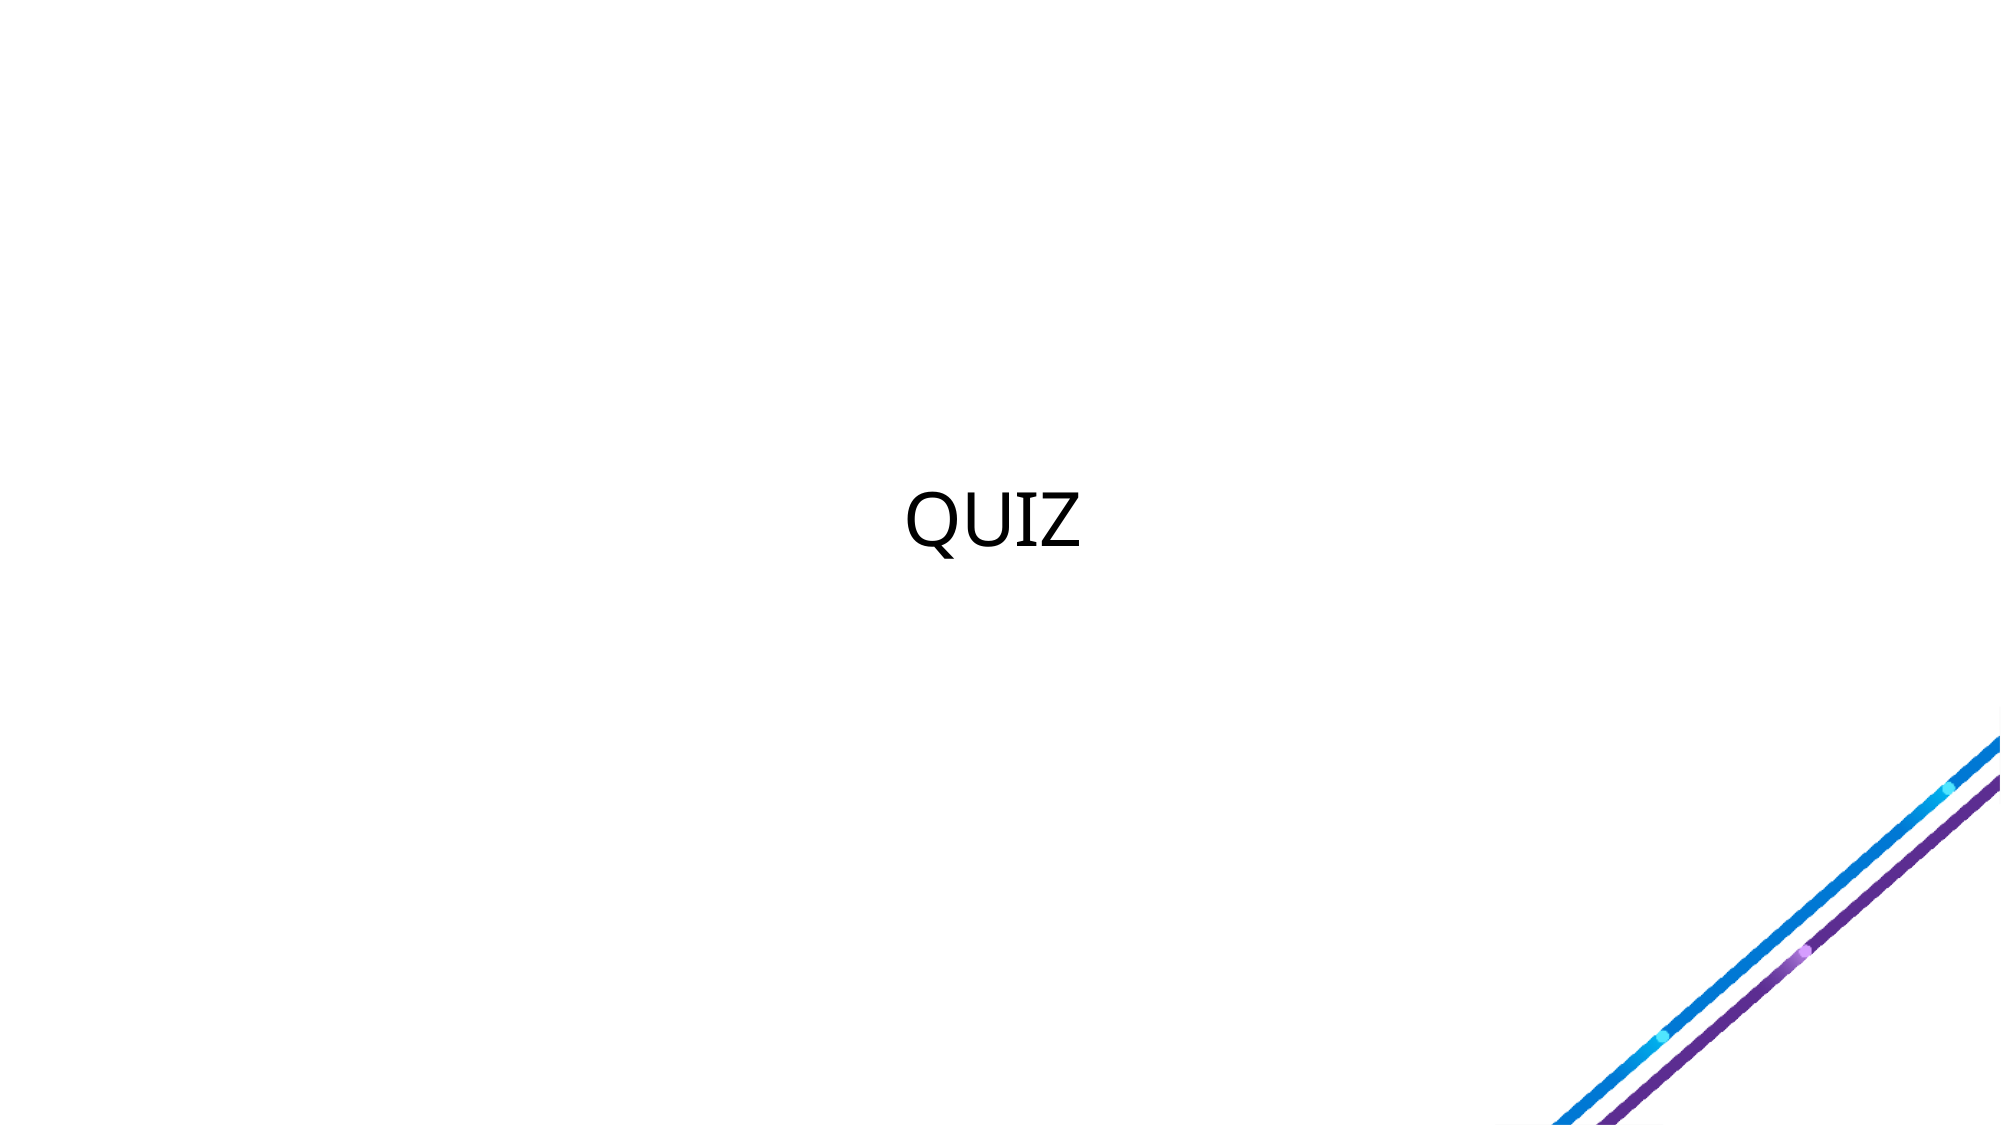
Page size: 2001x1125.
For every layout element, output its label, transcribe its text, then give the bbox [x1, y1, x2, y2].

picture [1554, 738, 1999, 1124]
title QUIZ [903, 471, 1097, 563]
